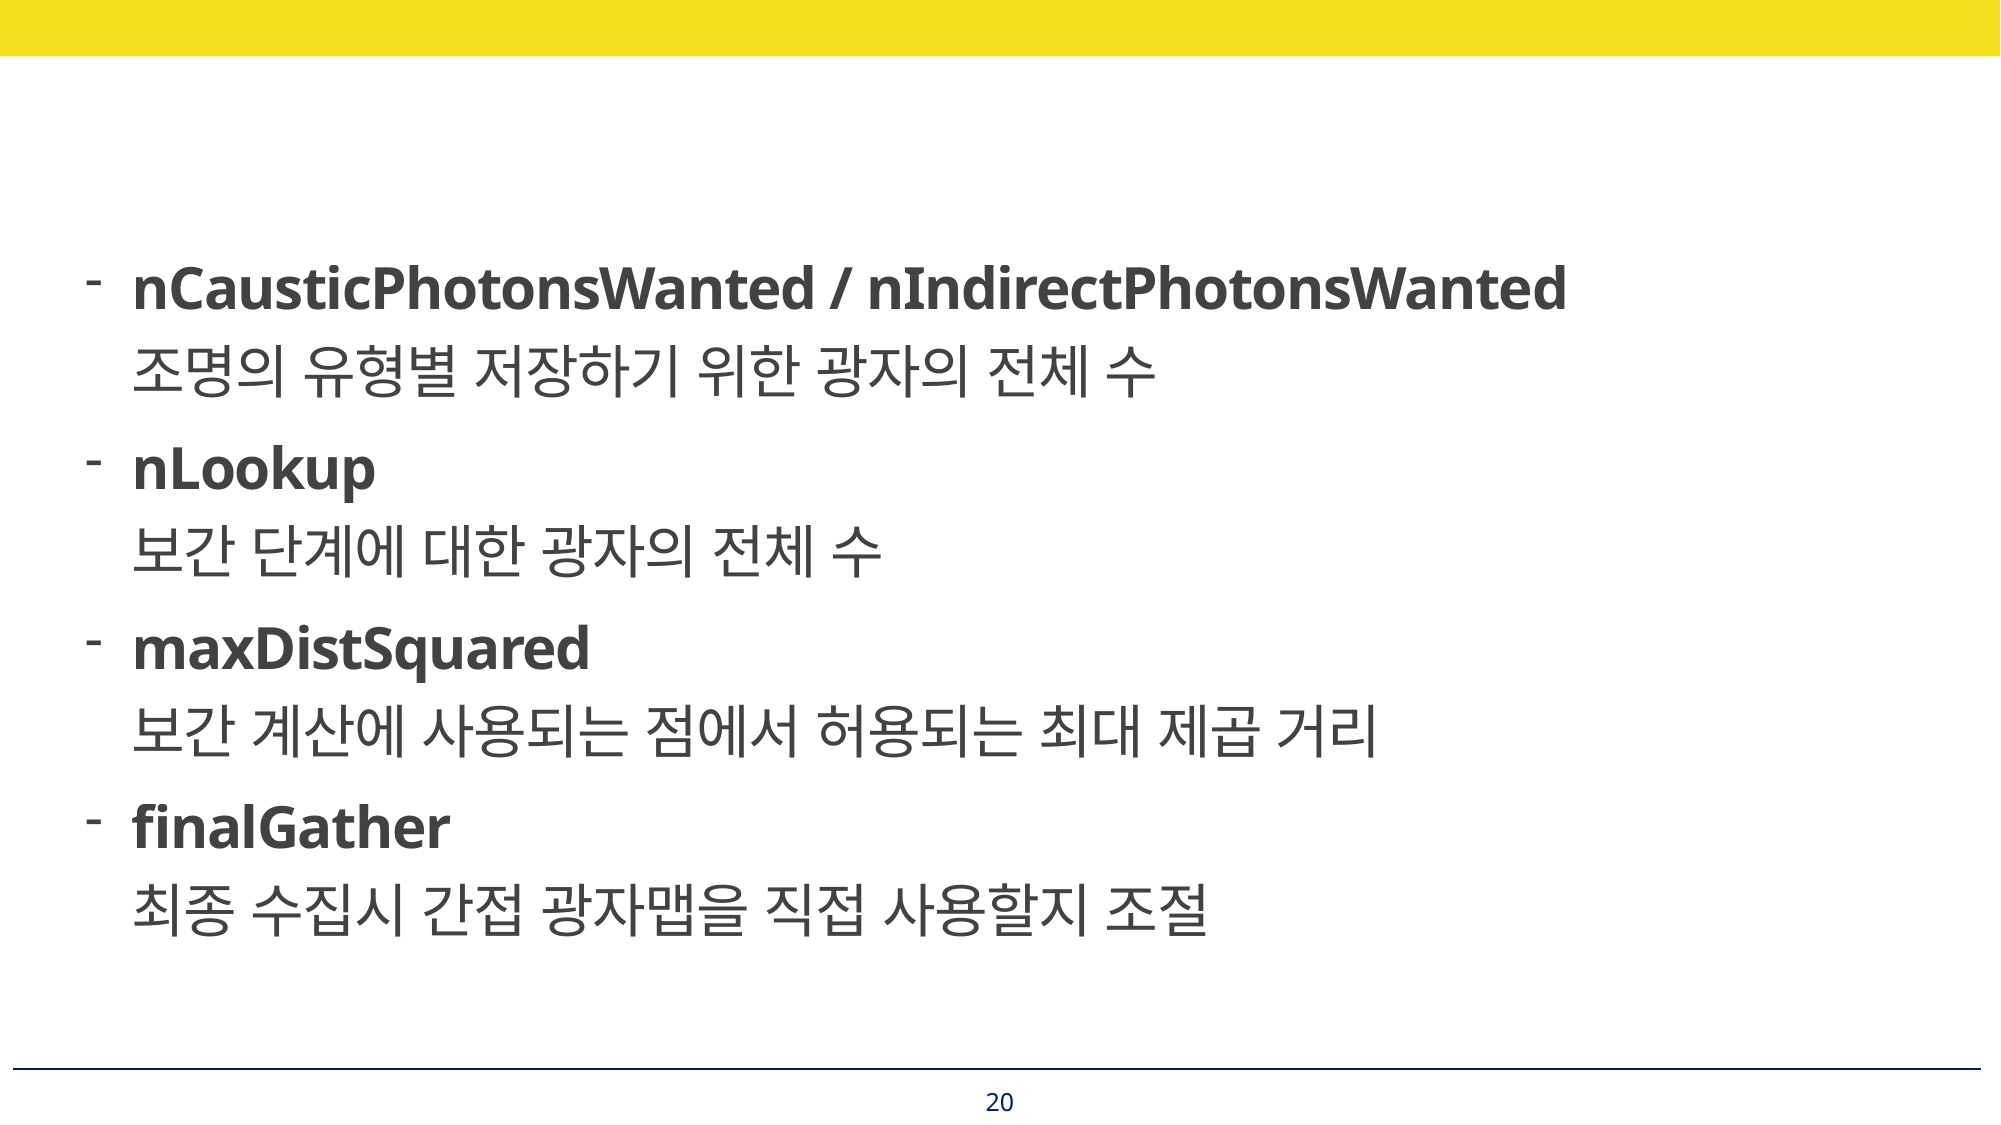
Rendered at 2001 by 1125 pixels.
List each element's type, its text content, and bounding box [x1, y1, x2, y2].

list nCausticPhotonsWanted / nIndirectPhotonsWanted 조명의 유형별 저장하기 위한 광자의 전체 수 nLookup 보간 단계에 대한 광자의 전체 수 maxDistSquared 보간 계산에 사용되는 점에서 허용되는 최대 제곱 거리 finalGather 최종 수집시 간접 광자맵을 직접 사용할지 조절 [85, 237, 1915, 1049]
slide_number 20 [916, 1078, 1084, 1125]
